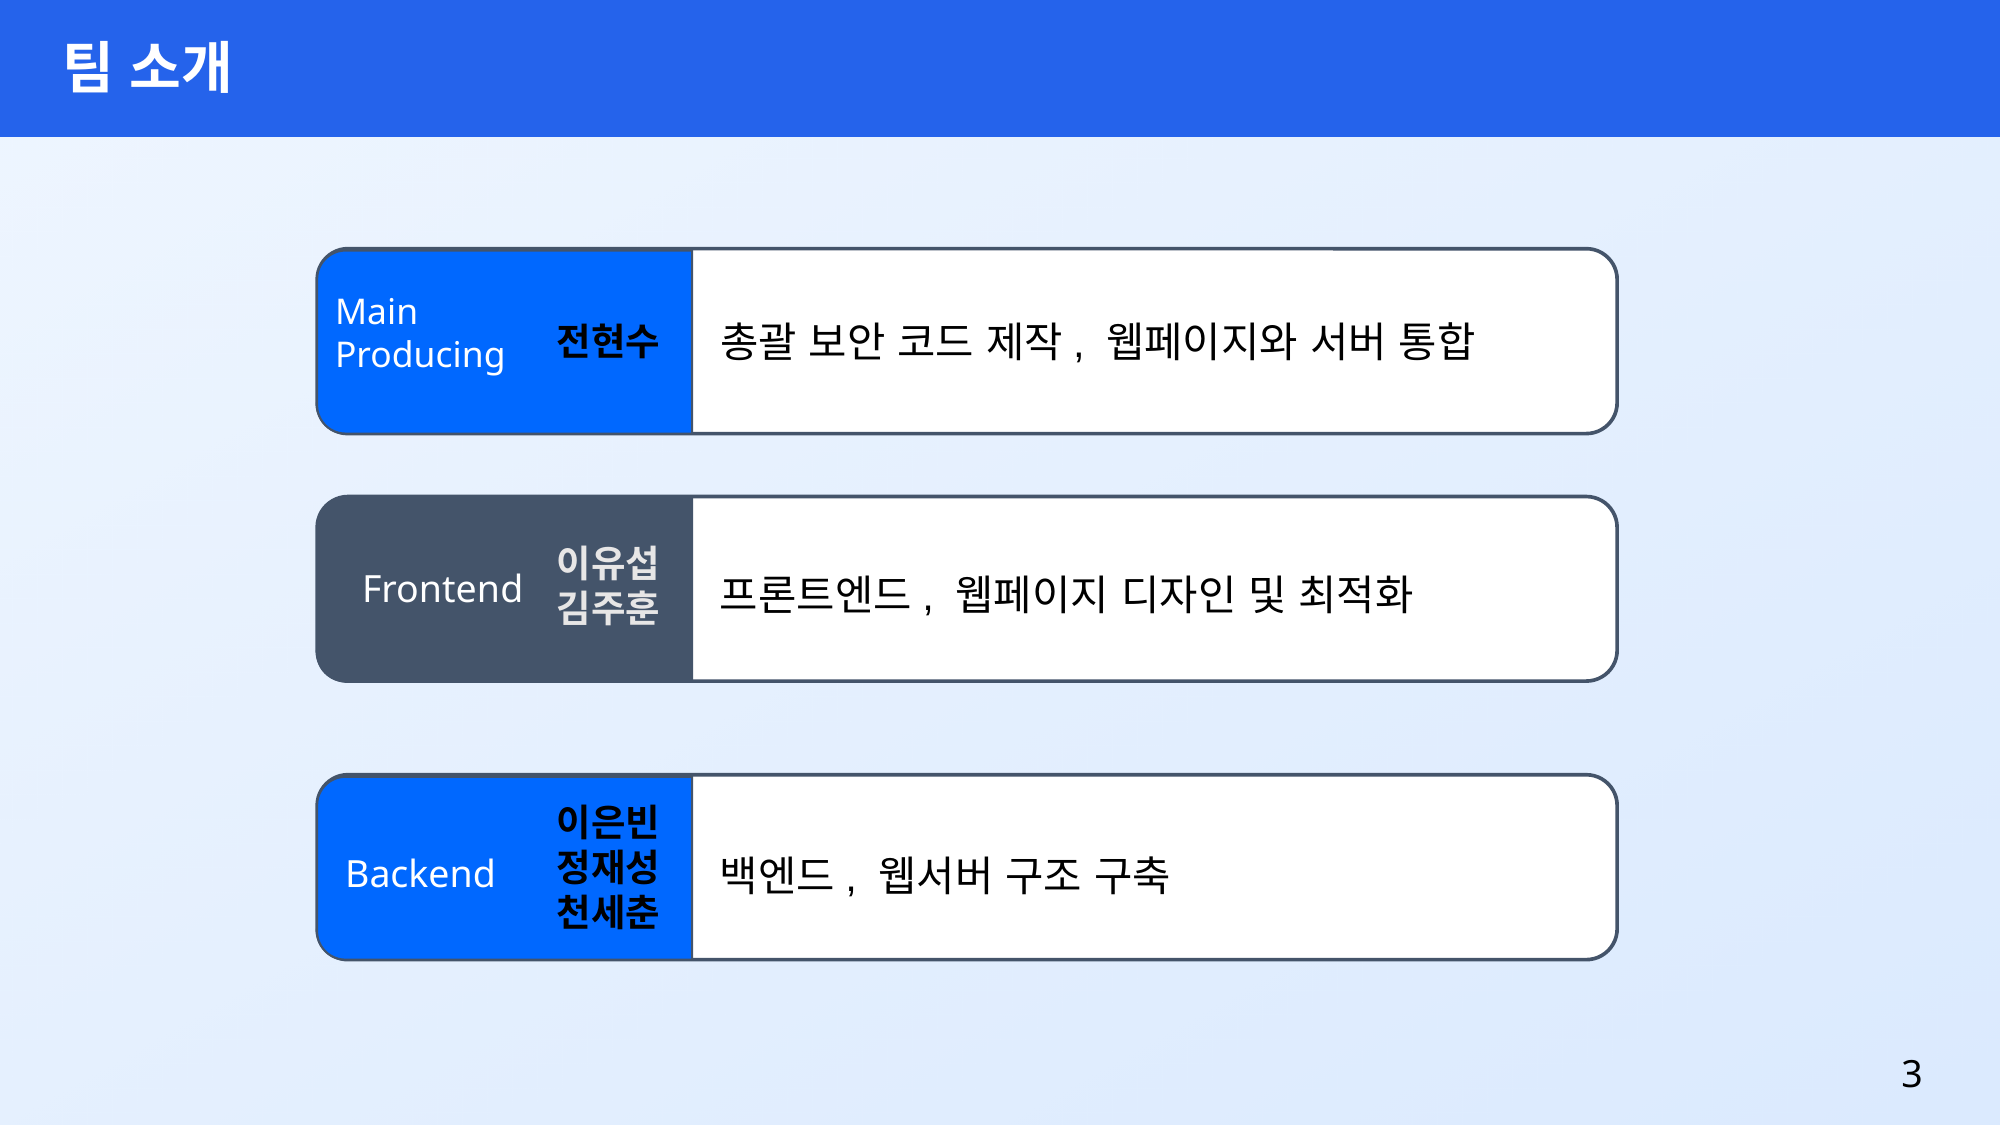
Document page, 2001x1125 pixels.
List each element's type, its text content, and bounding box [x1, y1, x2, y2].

text_box [123, 100, 1502, 280]
slide_number 3 [1665, 1042, 1938, 1103]
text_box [317, 248, 1683, 960]
text_box 팀 소개 [62, 37, 1938, 100]
picture [0, 0, 2000, 1125]
